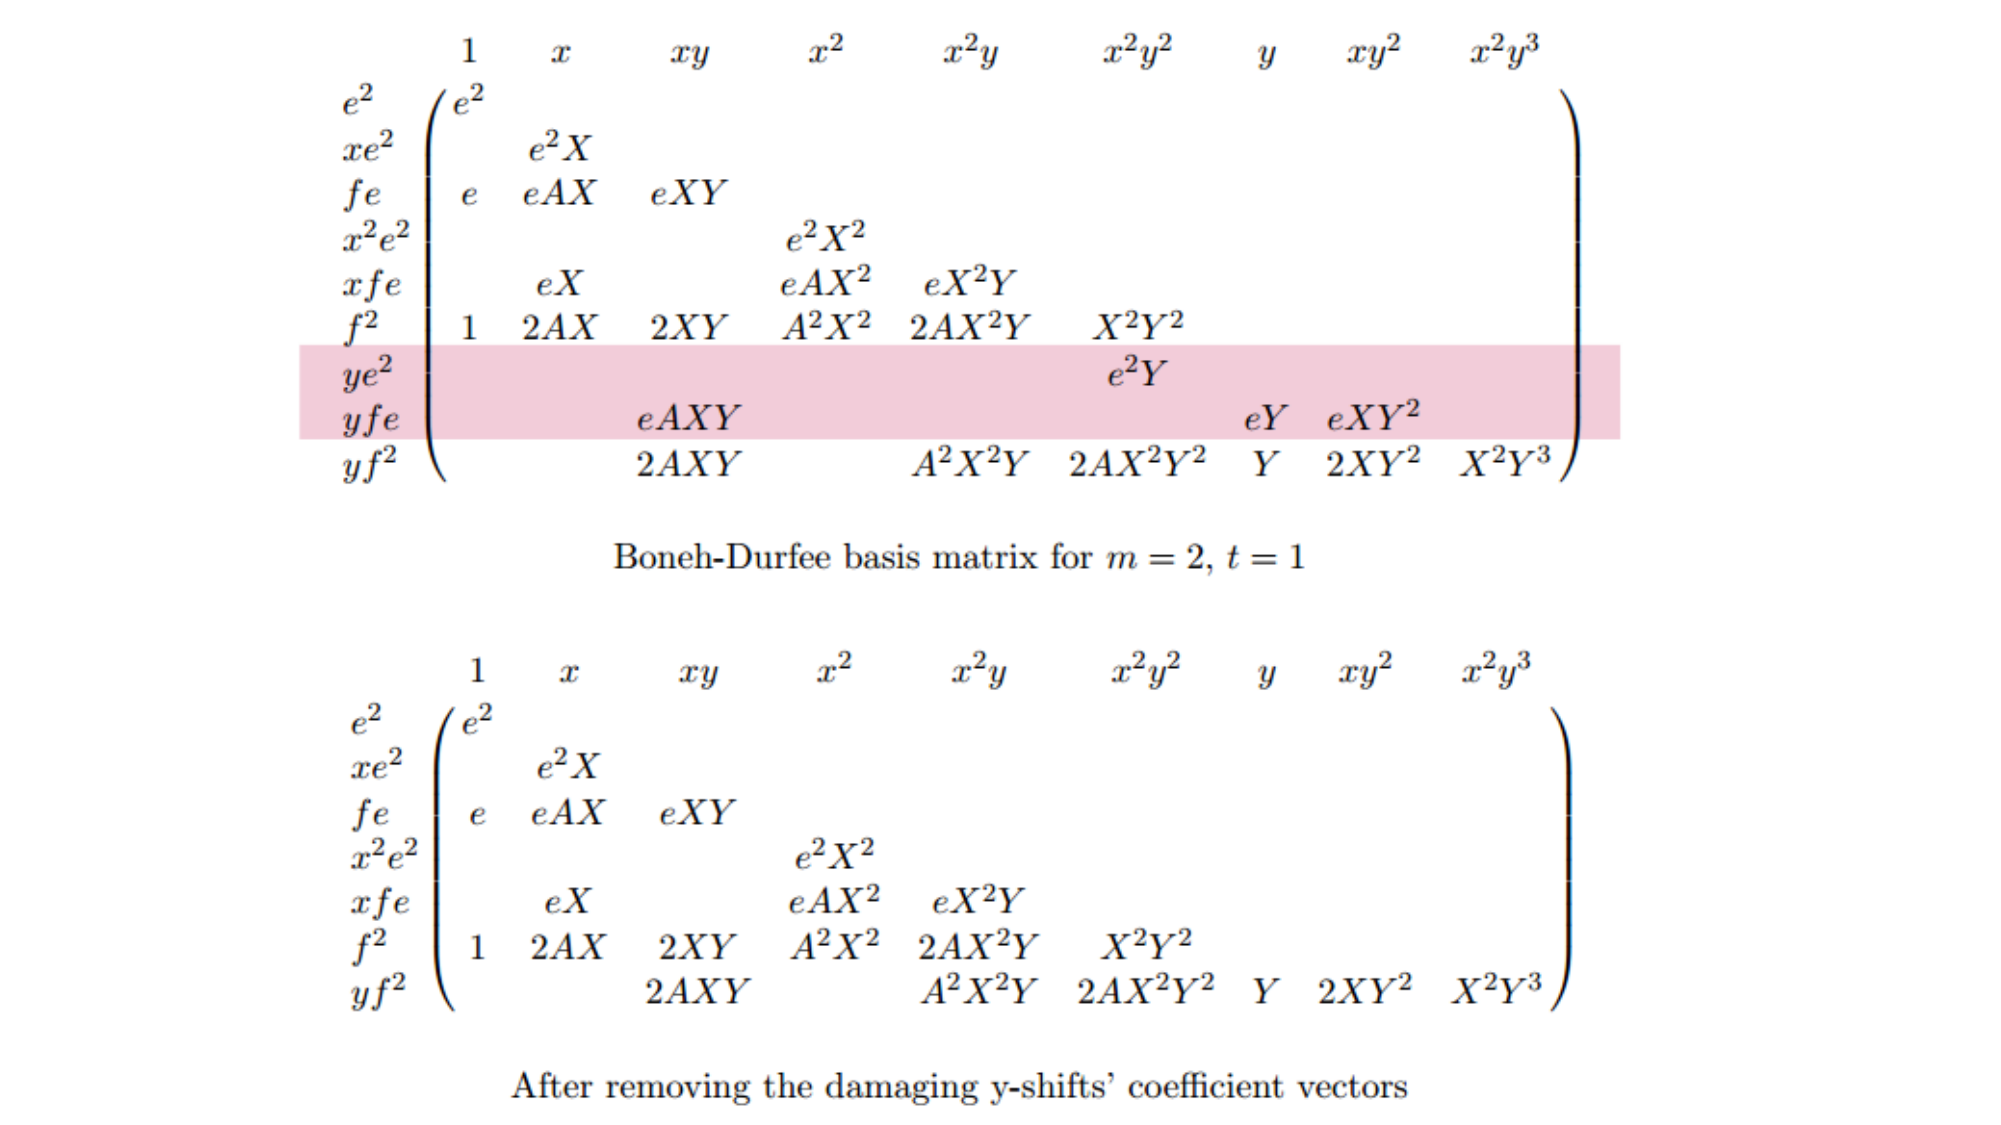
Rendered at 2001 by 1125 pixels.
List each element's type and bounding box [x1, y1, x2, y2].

picture [292, 26, 1638, 1125]
